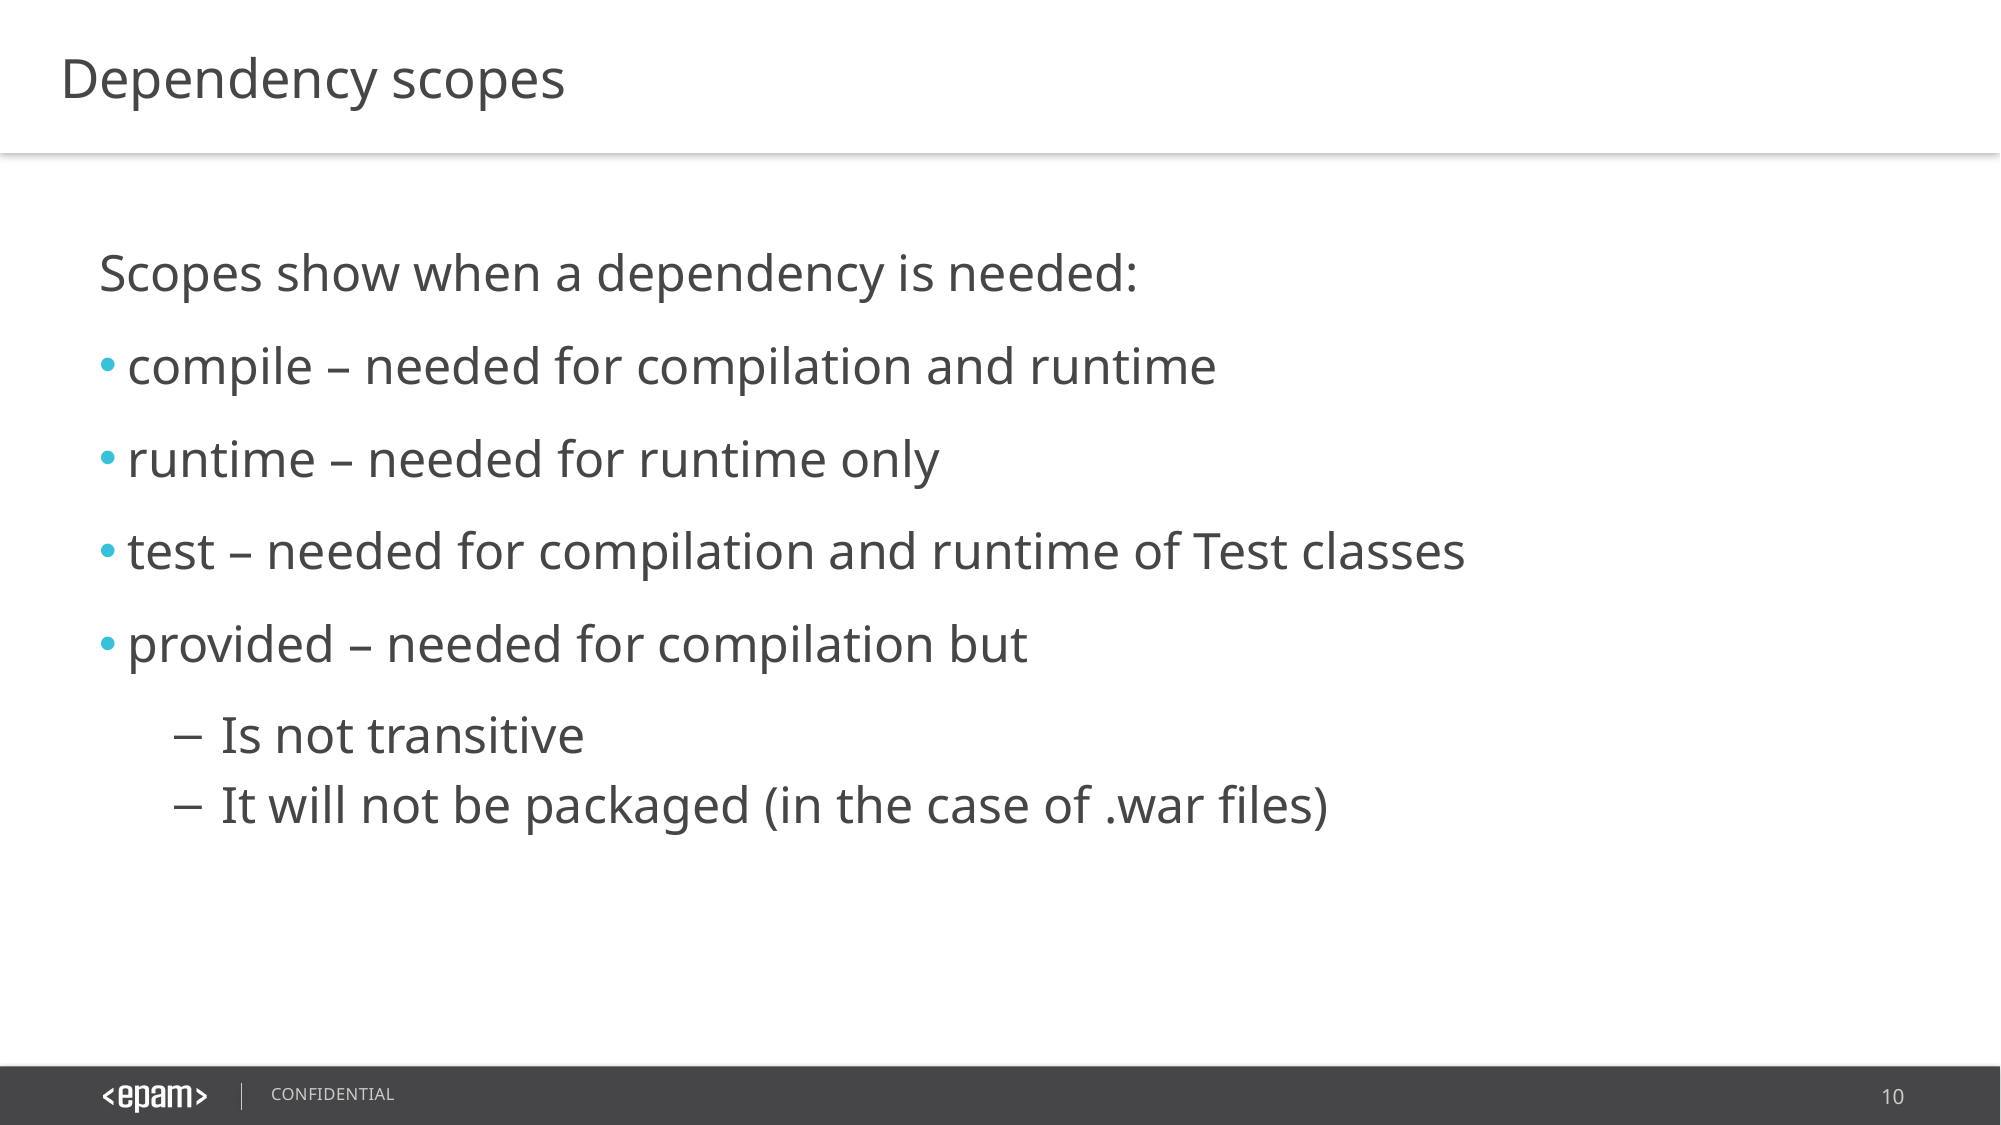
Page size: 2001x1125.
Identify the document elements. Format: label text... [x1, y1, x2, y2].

list Dependency scopes [0, 0, 2000, 153]
list Scopes show when a dependency is needed: compile – needed for compilation and runtime runtime – needed for runtime only test – needed for compilation and runtime of Test classes provided – needed for compilation but Is not transitive It will not be packaged (in the case of .war files) [84, 221, 1728, 907]
picture [102, 1085, 207, 1113]
